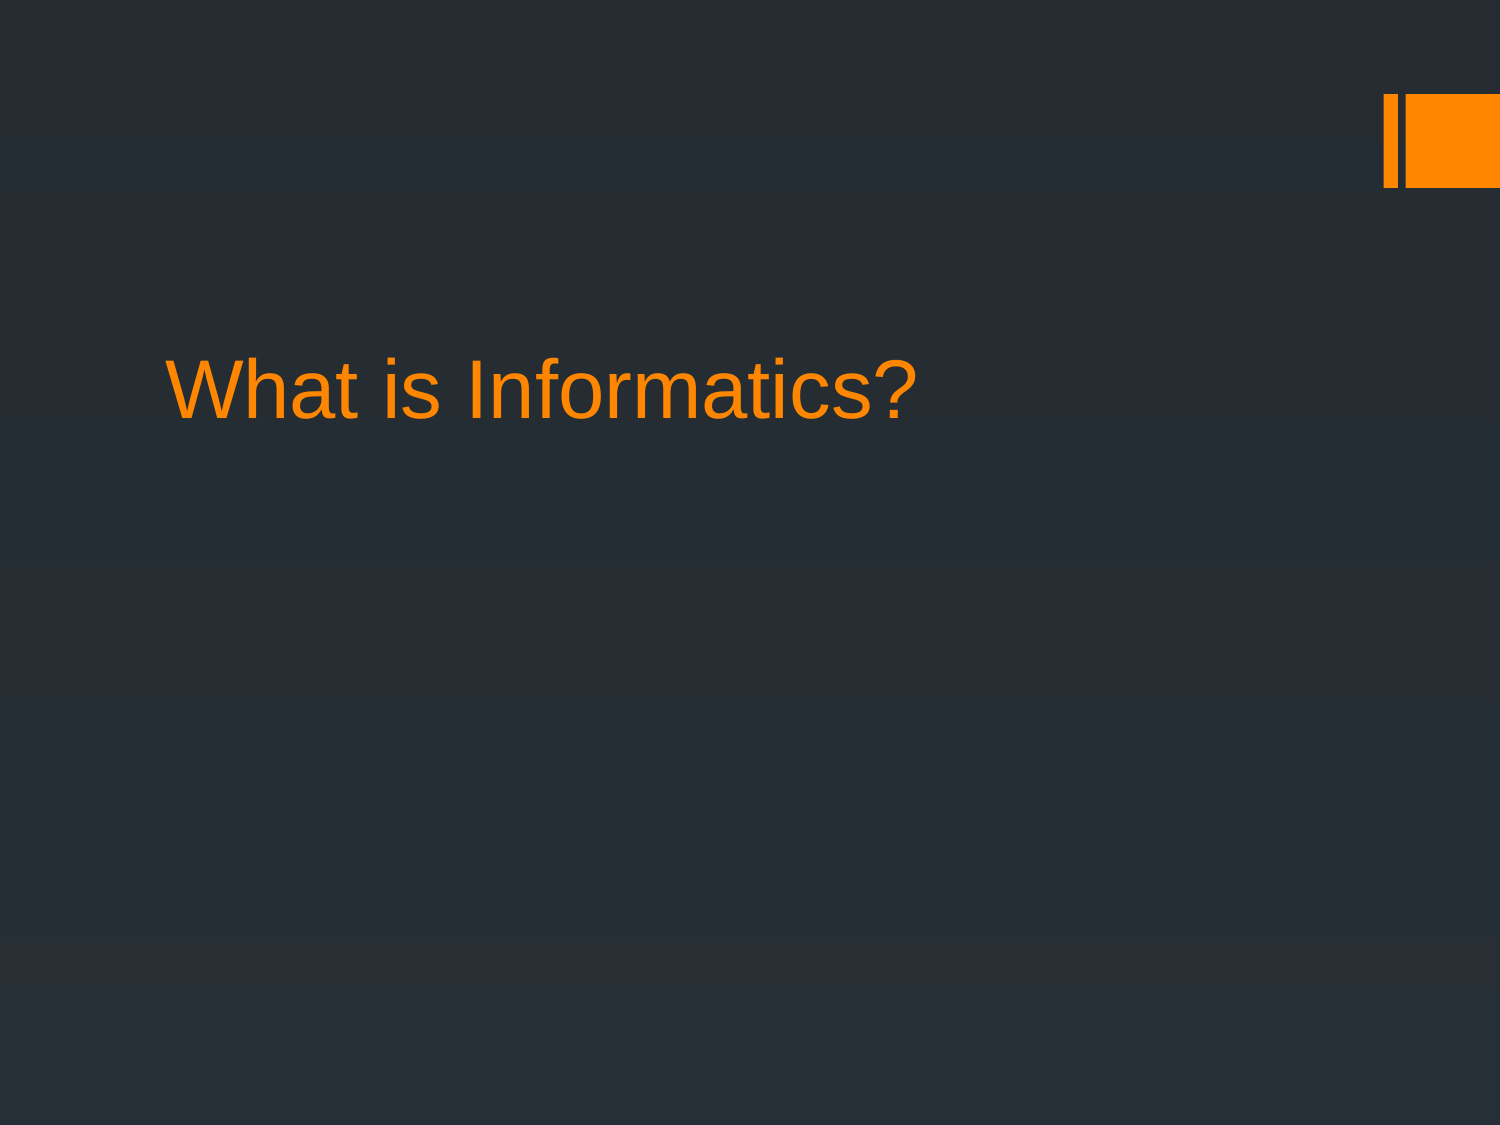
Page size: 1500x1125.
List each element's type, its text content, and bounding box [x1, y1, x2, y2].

title What is Informatics? [150, 253, 1350, 443]
